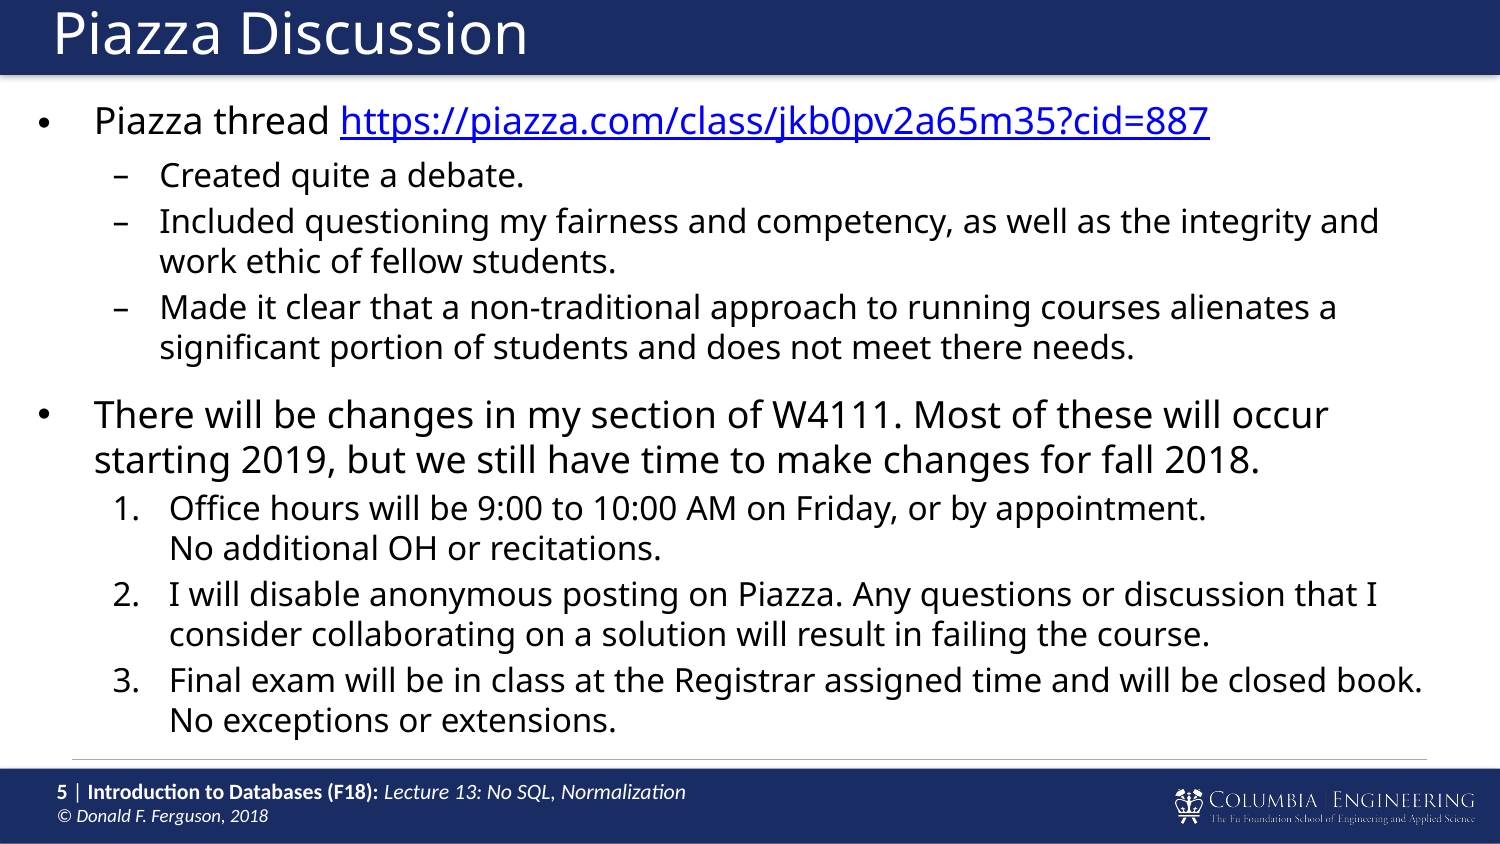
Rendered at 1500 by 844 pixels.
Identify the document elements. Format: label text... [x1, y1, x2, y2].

list Piazza thread https://piazza.com/class/jkb0pv2a65m35?cid=887 Created quite a debate. Included questioning my fairness and competency, as well as the integrity and work ethic of fellow students. Made it clear that a non-traditional approach to running courses alienates a significant portion of students and does not meet there needs. There will be changes in my section of W4111. Most of these will occur starting 2019, but we still have time to make changes for fall 2018. Office hours will be 9:00 to 10:00 AM on Friday, or by appointment. No additional OH or recitations. I will disable anonymous posting on Piazza. Any questions or discussion that I consider collaborating on a solution will result in failing the course. Final exam will be in class at the Registrar assigned time and will be closed book. No exceptions or extensions. [37, 96, 1432, 741]
title Piazza Discussion [37, 0, 1396, 61]
